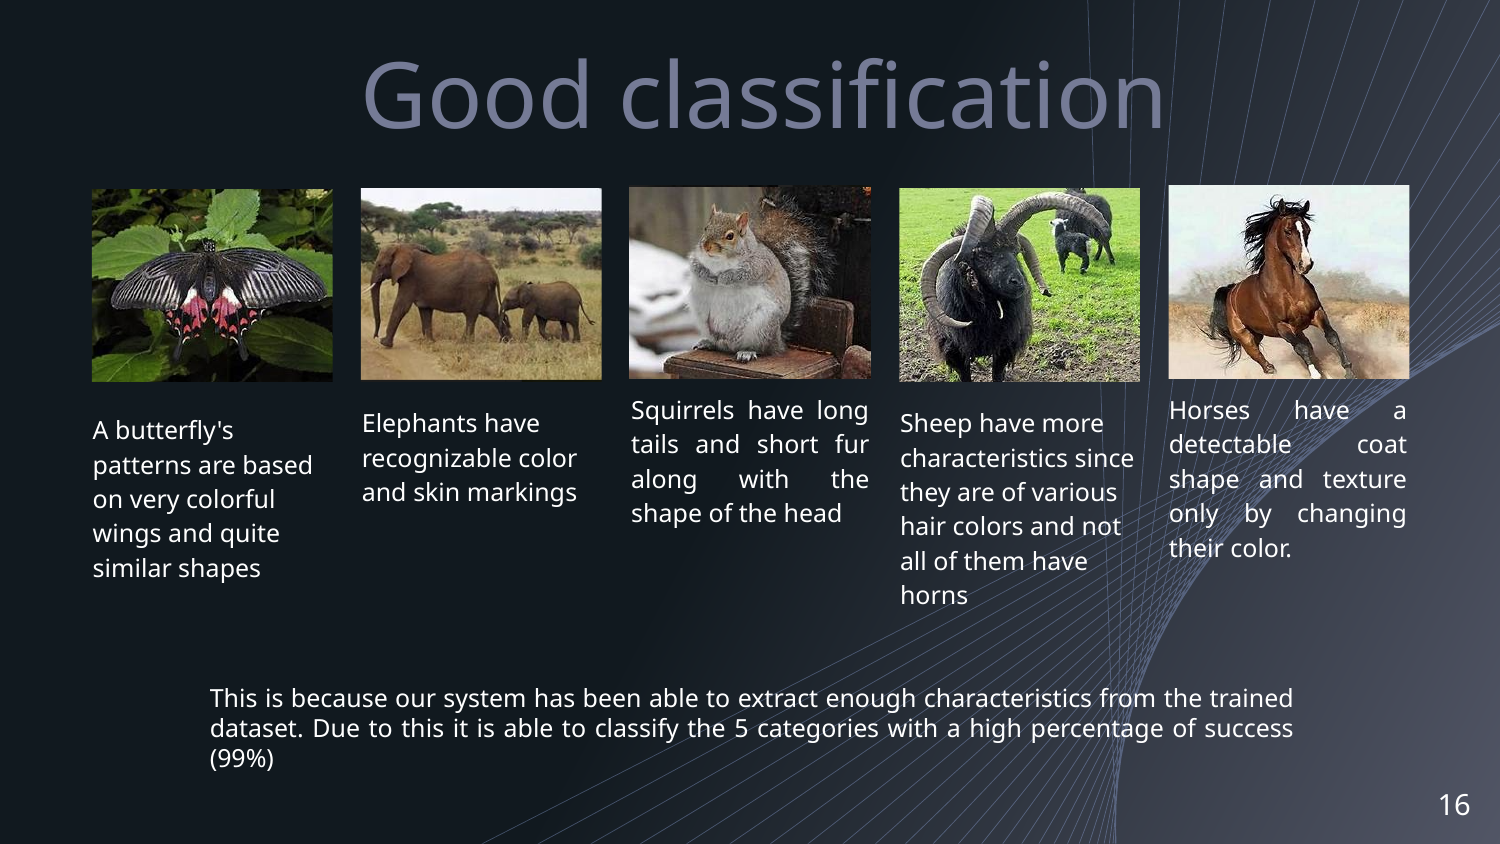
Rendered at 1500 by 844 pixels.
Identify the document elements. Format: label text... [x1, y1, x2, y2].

picture [899, 188, 1141, 382]
list Squirrels have long tails and short fur along with the shape of the head [631, 389, 870, 620]
picture [360, 188, 602, 382]
text_box 16 [1422, 770, 1500, 844]
list A butterfly's patterns are based on very colorful wings and quite similar shapes [92, 410, 332, 640]
picture [91, 188, 333, 382]
list Elephants have recognizable color and skin markings [361, 403, 601, 633]
list Sheep have more characteristics since they are of various hair colors and not all of them have horns [900, 403, 1139, 633]
picture [1168, 185, 1410, 379]
list Horses have a detectable coat shape and texture only by changing their color. [1168, 389, 1408, 620]
text_box This is because our system has been able to extract enough characteristics from the trained dataset. Due to this it is able to classify the 5 categories with a high percentage of success (99%) [194, 667, 1311, 788]
picture [629, 185, 871, 379]
title Good classification [51, 29, 1455, 149]
